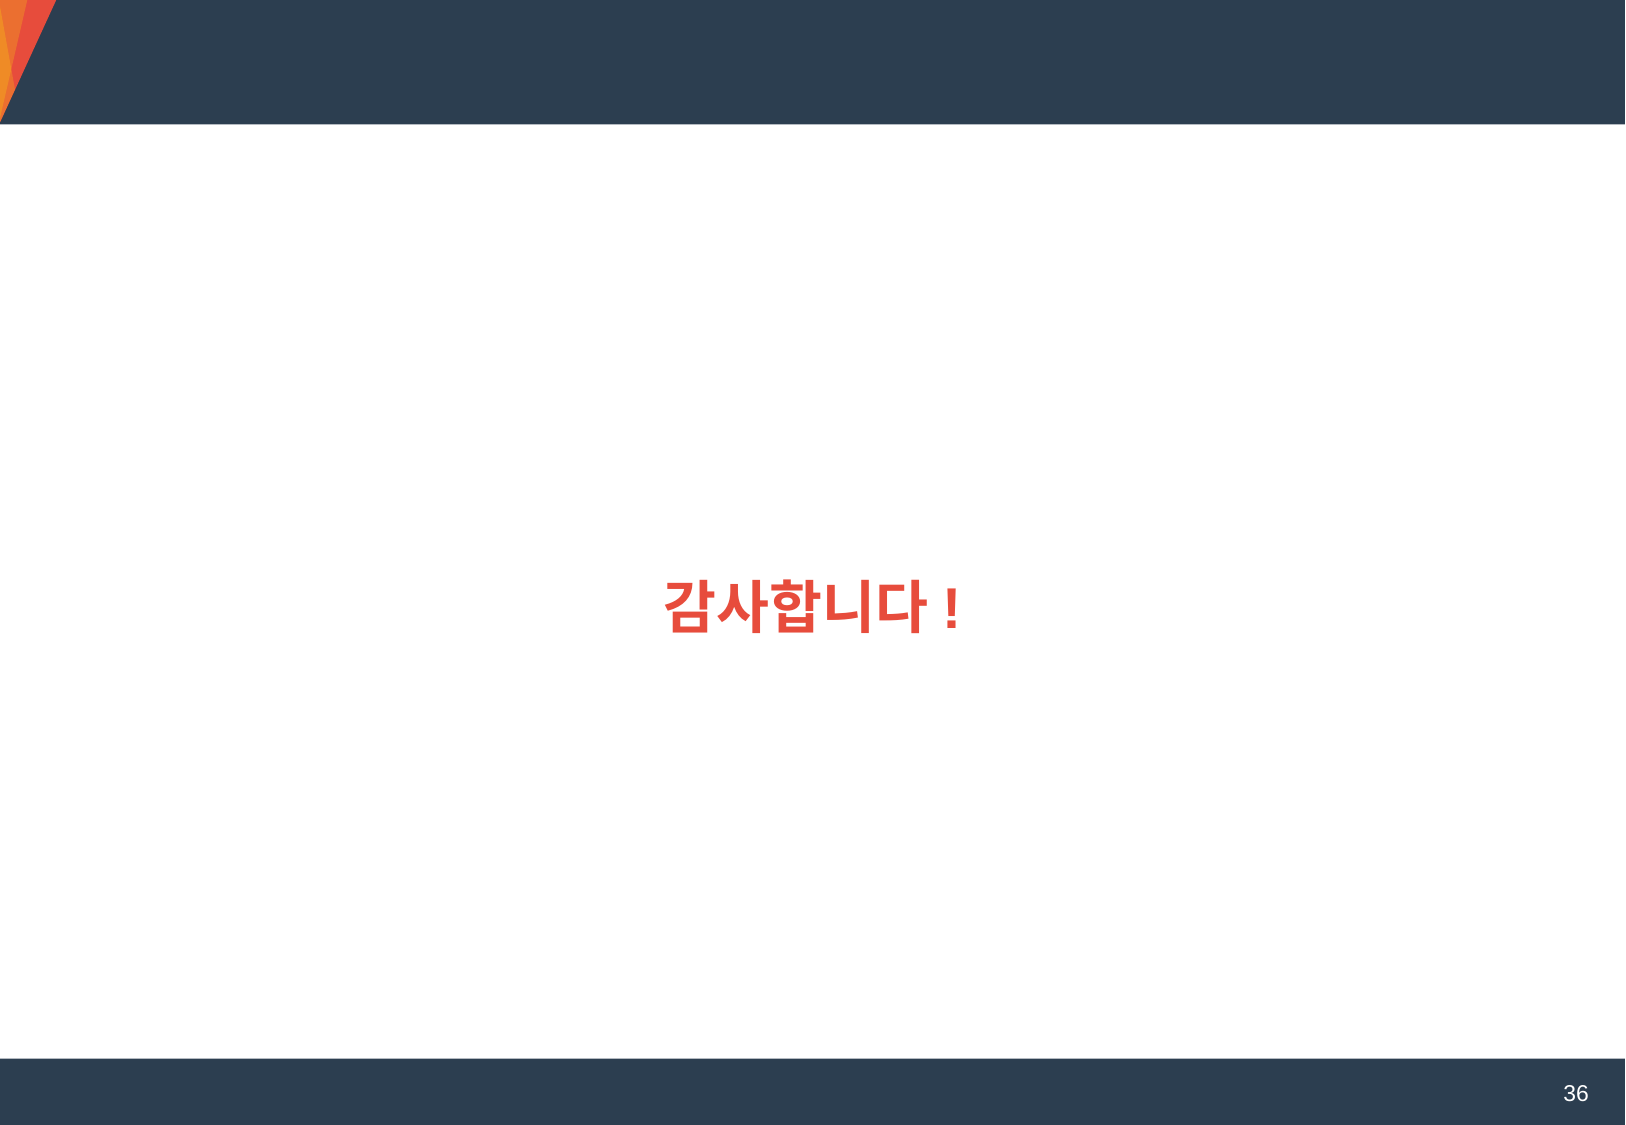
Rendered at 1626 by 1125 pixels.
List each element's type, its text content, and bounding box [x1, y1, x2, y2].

text_box [44, 0, 1426, 126]
text_box 감사합니다! [357, 167, 1268, 995]
slide_number 36 [1224, 1061, 1604, 1122]
